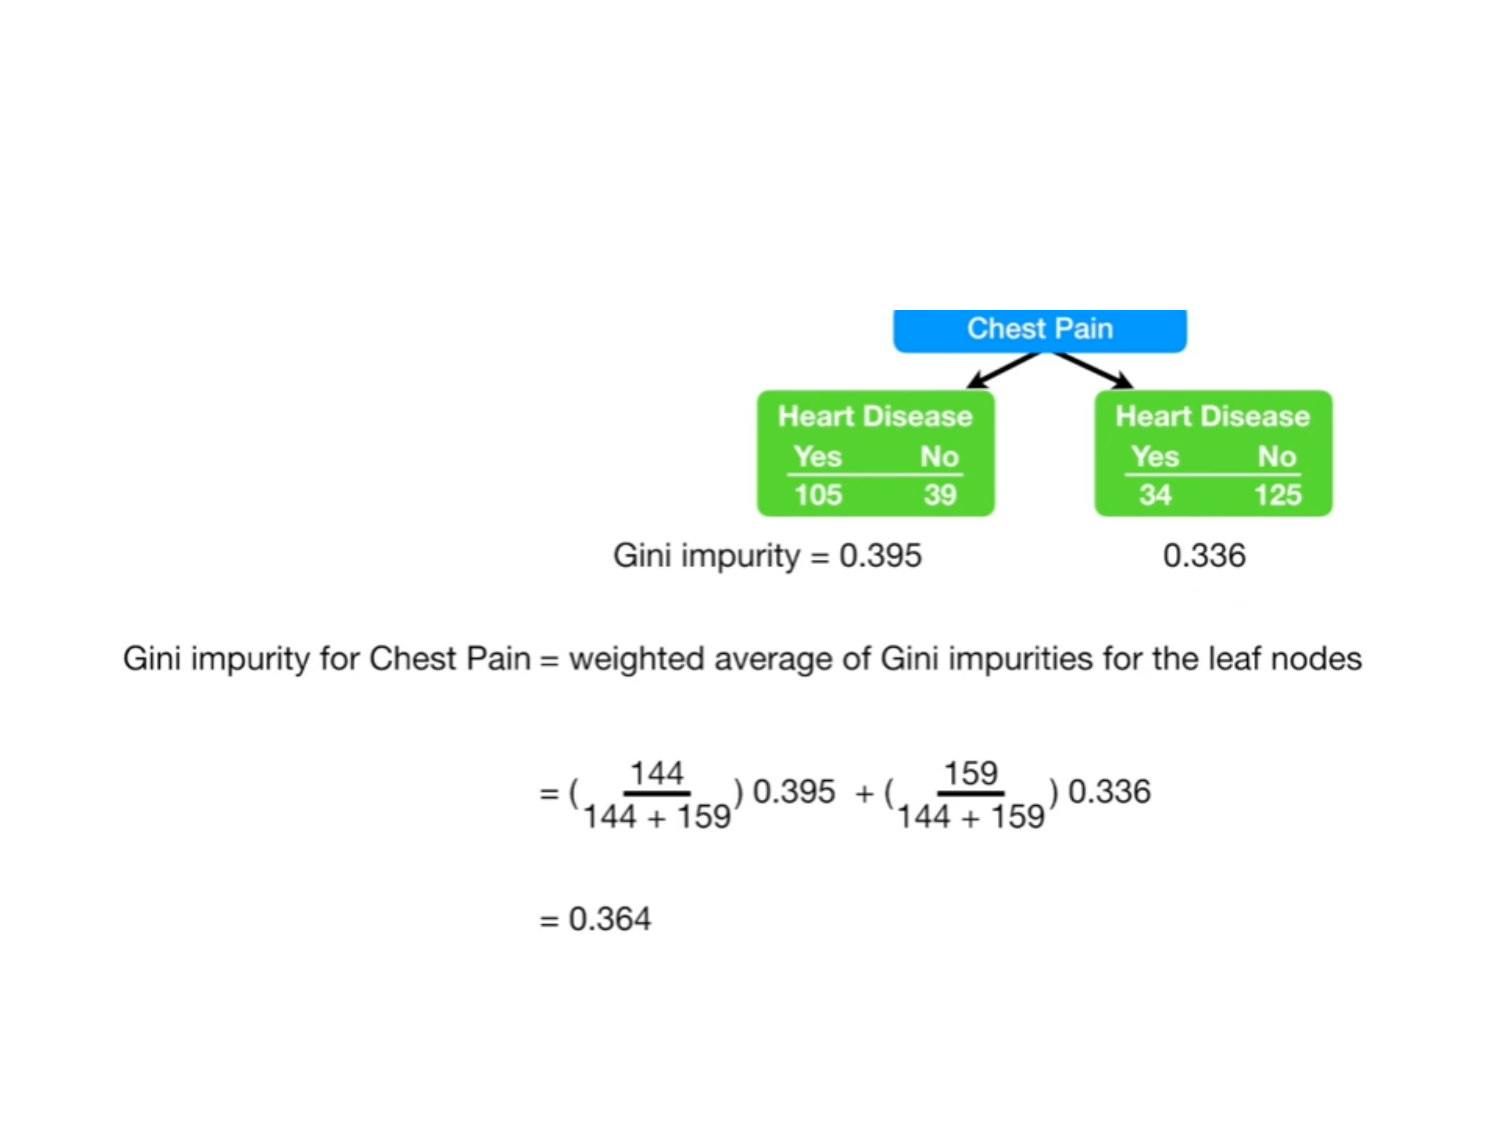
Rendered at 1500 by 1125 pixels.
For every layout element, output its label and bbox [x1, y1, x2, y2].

list [120, 310, 1380, 957]
